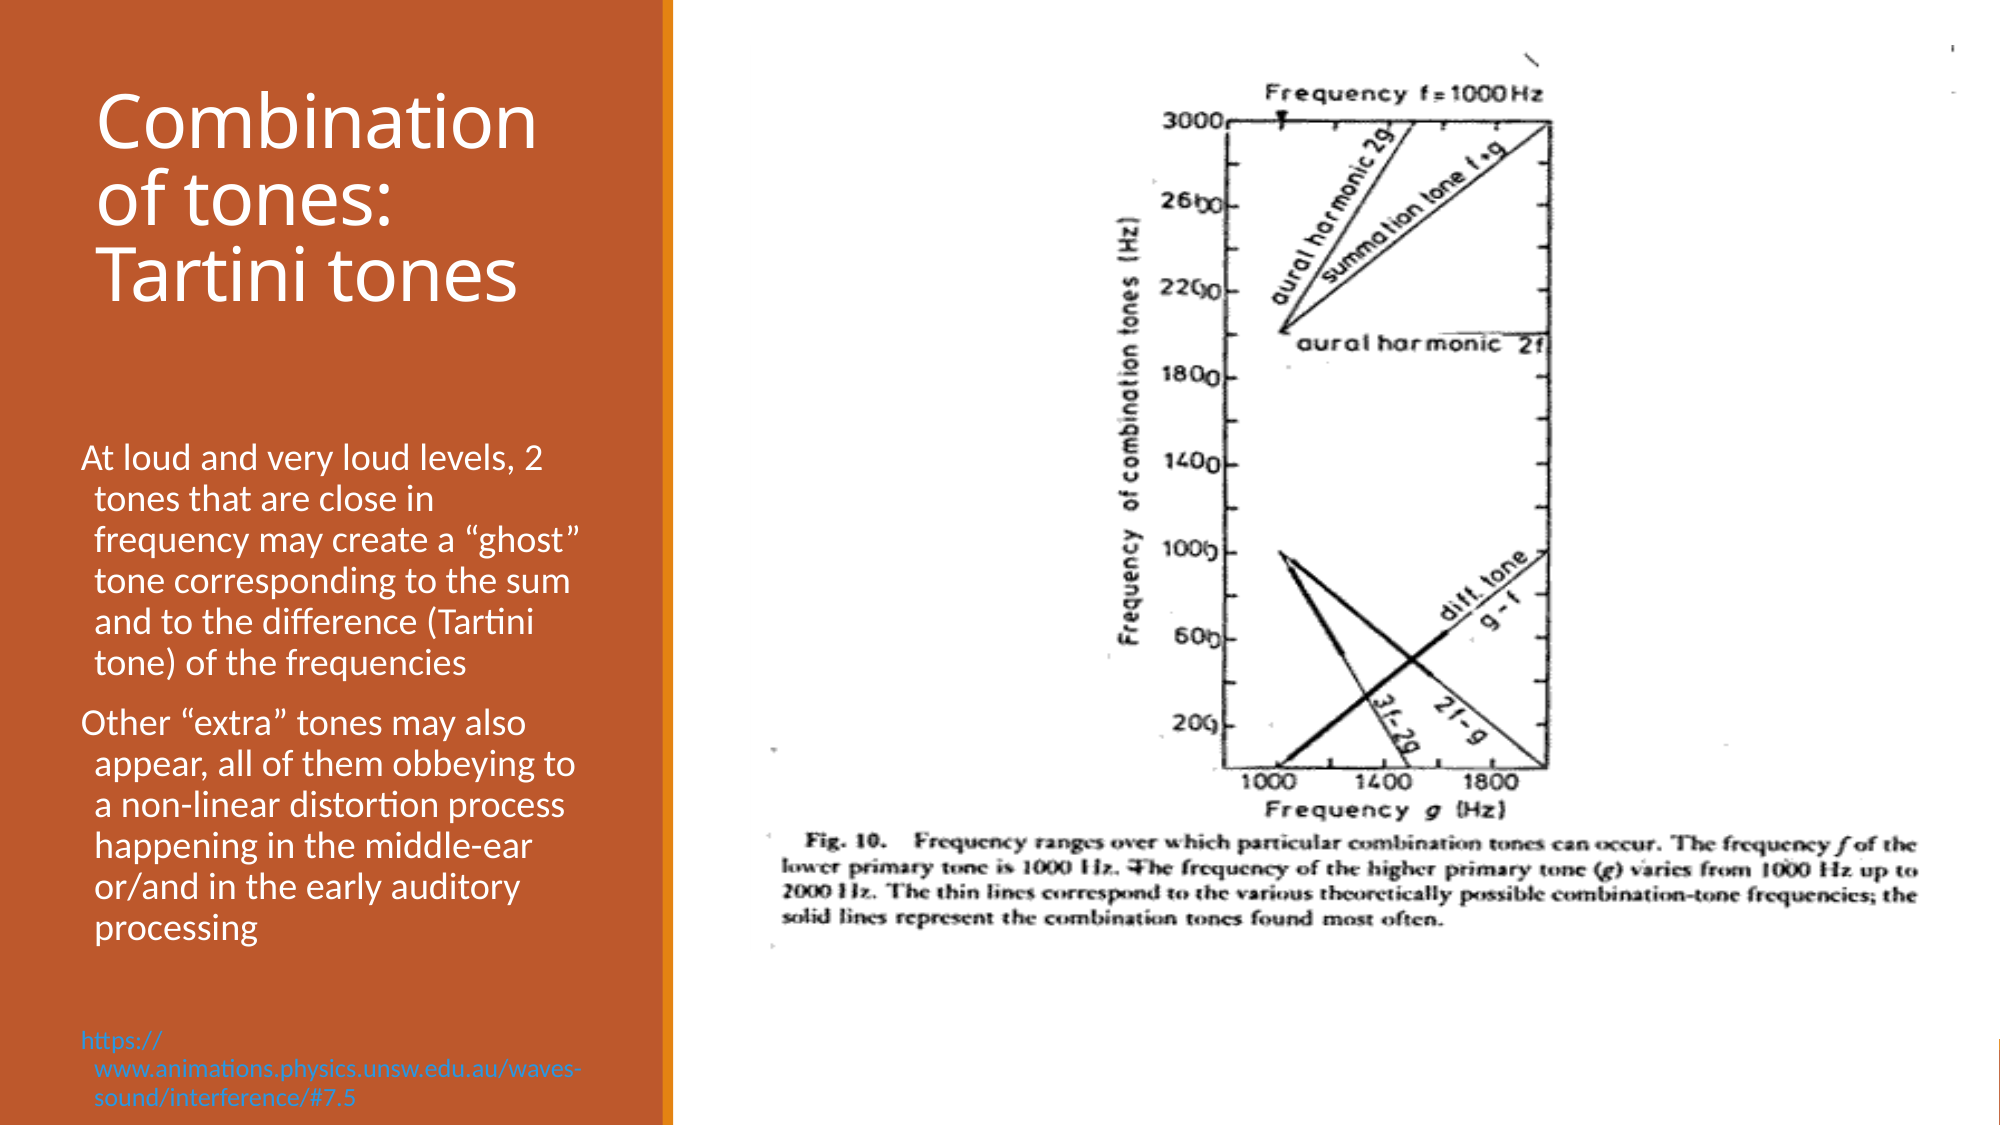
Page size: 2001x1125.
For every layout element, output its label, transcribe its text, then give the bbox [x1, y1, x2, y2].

text_box [0, 0, 661, 1125]
text_box [674, 0, 2000, 1125]
list At loud and very loud levels, 2 tones that are close in frequency may create a “ghost” tone corresponding to the sum and to the difference (Tartini tone) of the frequencies Other “extra” tones may also appear, all of them obbeying to a non-linear distortion process happening in the middle-ear or/and in the early auditory processing https://www.animations.physics.unsw.edu.au/waves-sound/interference/#7.5 [80, 429, 587, 1125]
title Combination of tones: Tartini tones [80, 45, 587, 325]
picture [748, 45, 1979, 952]
text_box [661, 0, 674, 1125]
